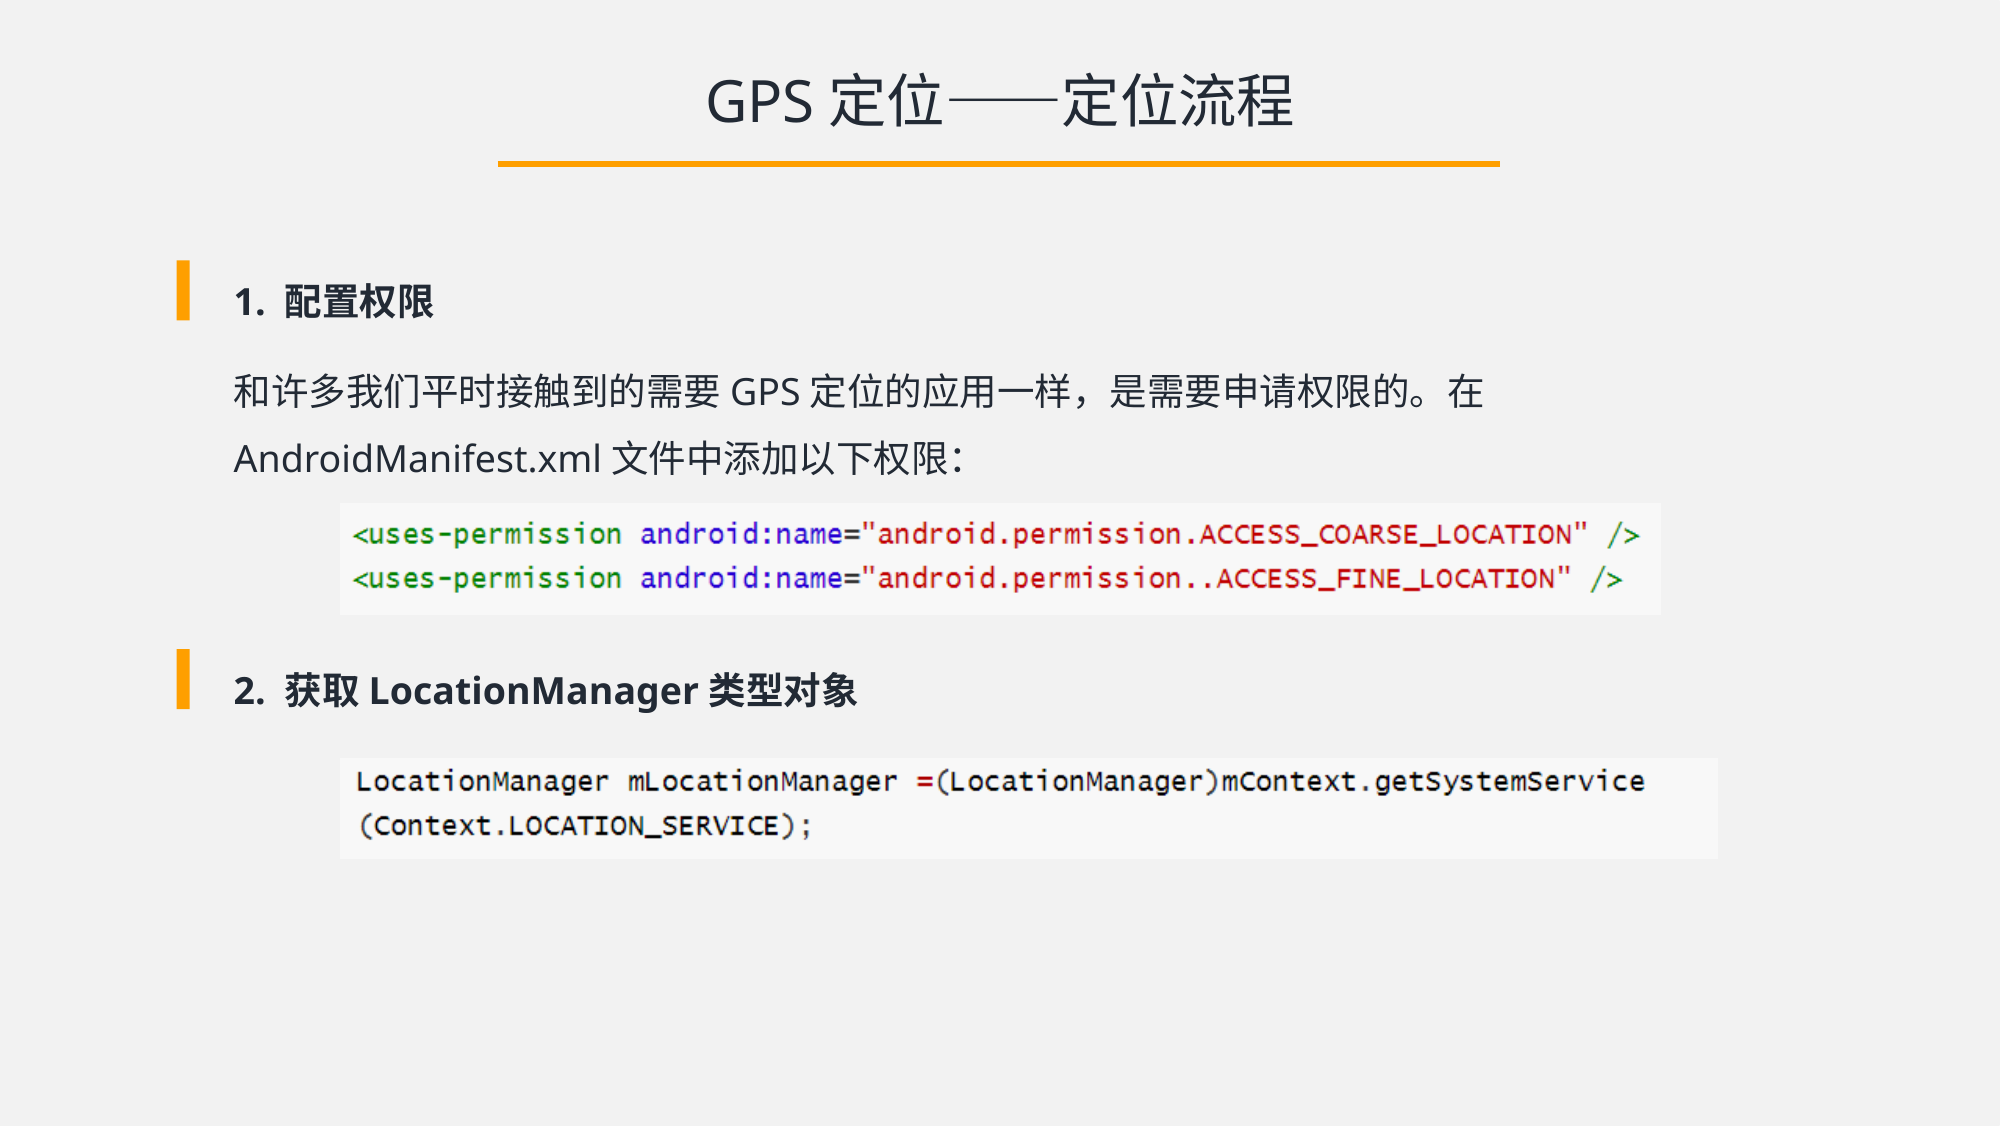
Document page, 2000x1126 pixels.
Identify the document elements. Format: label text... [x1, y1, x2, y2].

text_box 和许多我们平时接触到的需要GPS定位的应用一样，是需要申请权限的。在AndroidManifest.xml文件中添加以下权限： [233, 345, 1848, 481]
text_box [176, 649, 190, 710]
text_box [176, 260, 190, 321]
text_box 1. 配置权限 [233, 255, 1311, 323]
picture [340, 503, 1662, 615]
text_box GPS定位——定位流程 [606, 64, 1393, 135]
picture [340, 758, 1718, 859]
text_box 2. 获取LocationManager类型对象 [233, 644, 1311, 712]
